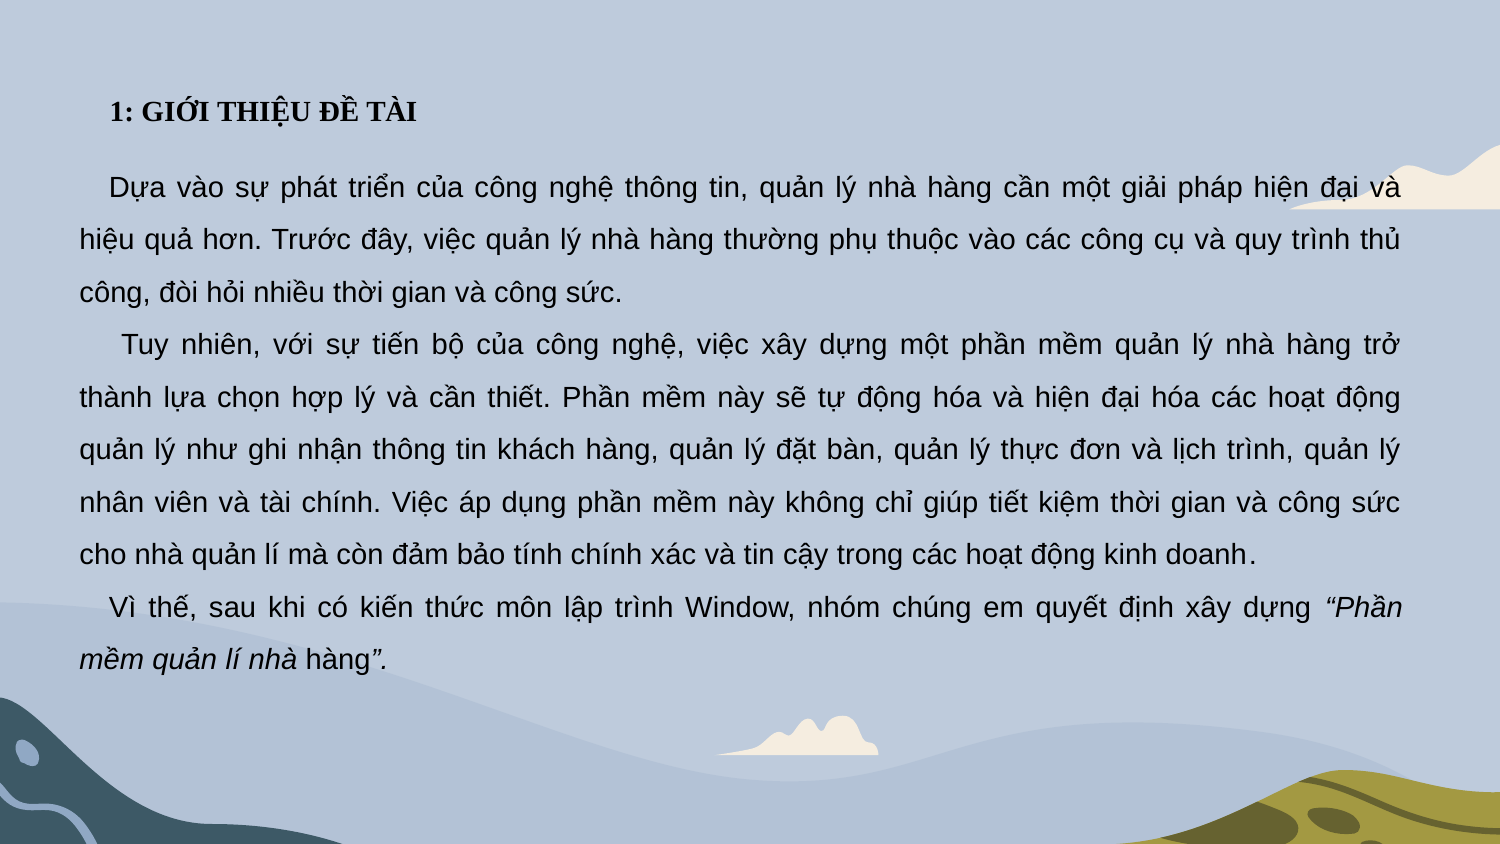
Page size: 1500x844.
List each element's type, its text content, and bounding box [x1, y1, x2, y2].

text_box [714, 715, 879, 756]
text_box 1: GIỚI THIỆU ĐỀ TÀI [0, 84, 953, 135]
text_box Dựa vào sự phát triển của công nghệ thông tin, quản lý nhà hàng cần một giải pháp hiện đại và hiệu quả hơn. Trước đây, việc quản lý nhà hàng thường phụ thuộc vào các công cụ và quy trình thủ công, đòi hỏi nhiều thời gian và công sức. Tuy nhiên, với sự tiến bộ của công nghệ, việc xây dựng một phần mềm quản lý nhà hàng trở thành lựa chọn hợp lý và cần thiết. Phần mềm này sẽ tự động hóa và hiện đại hóa các hoạt động quản lý như ghi nhận thông tin khách hàng, quản lý đặt bàn, quản lý thực đơn và lịch trình, quản lý nhân viên và tài chính. Việc áp dụng phần mềm này không chỉ giúp tiết kiệm thời gian và công sức cho nhà quản lí mà còn đảm bảo tính chính xác và tin cậy trong các hoạt động kinh doanh. Vì thế, sau khi có kiến thức môn lập trình Window, nhóm chúng em quyết định xây dựng “Phần mềm quản lí nhà hàng”. [41, 143, 1459, 684]
text_box [1459, 144, 1500, 210]
